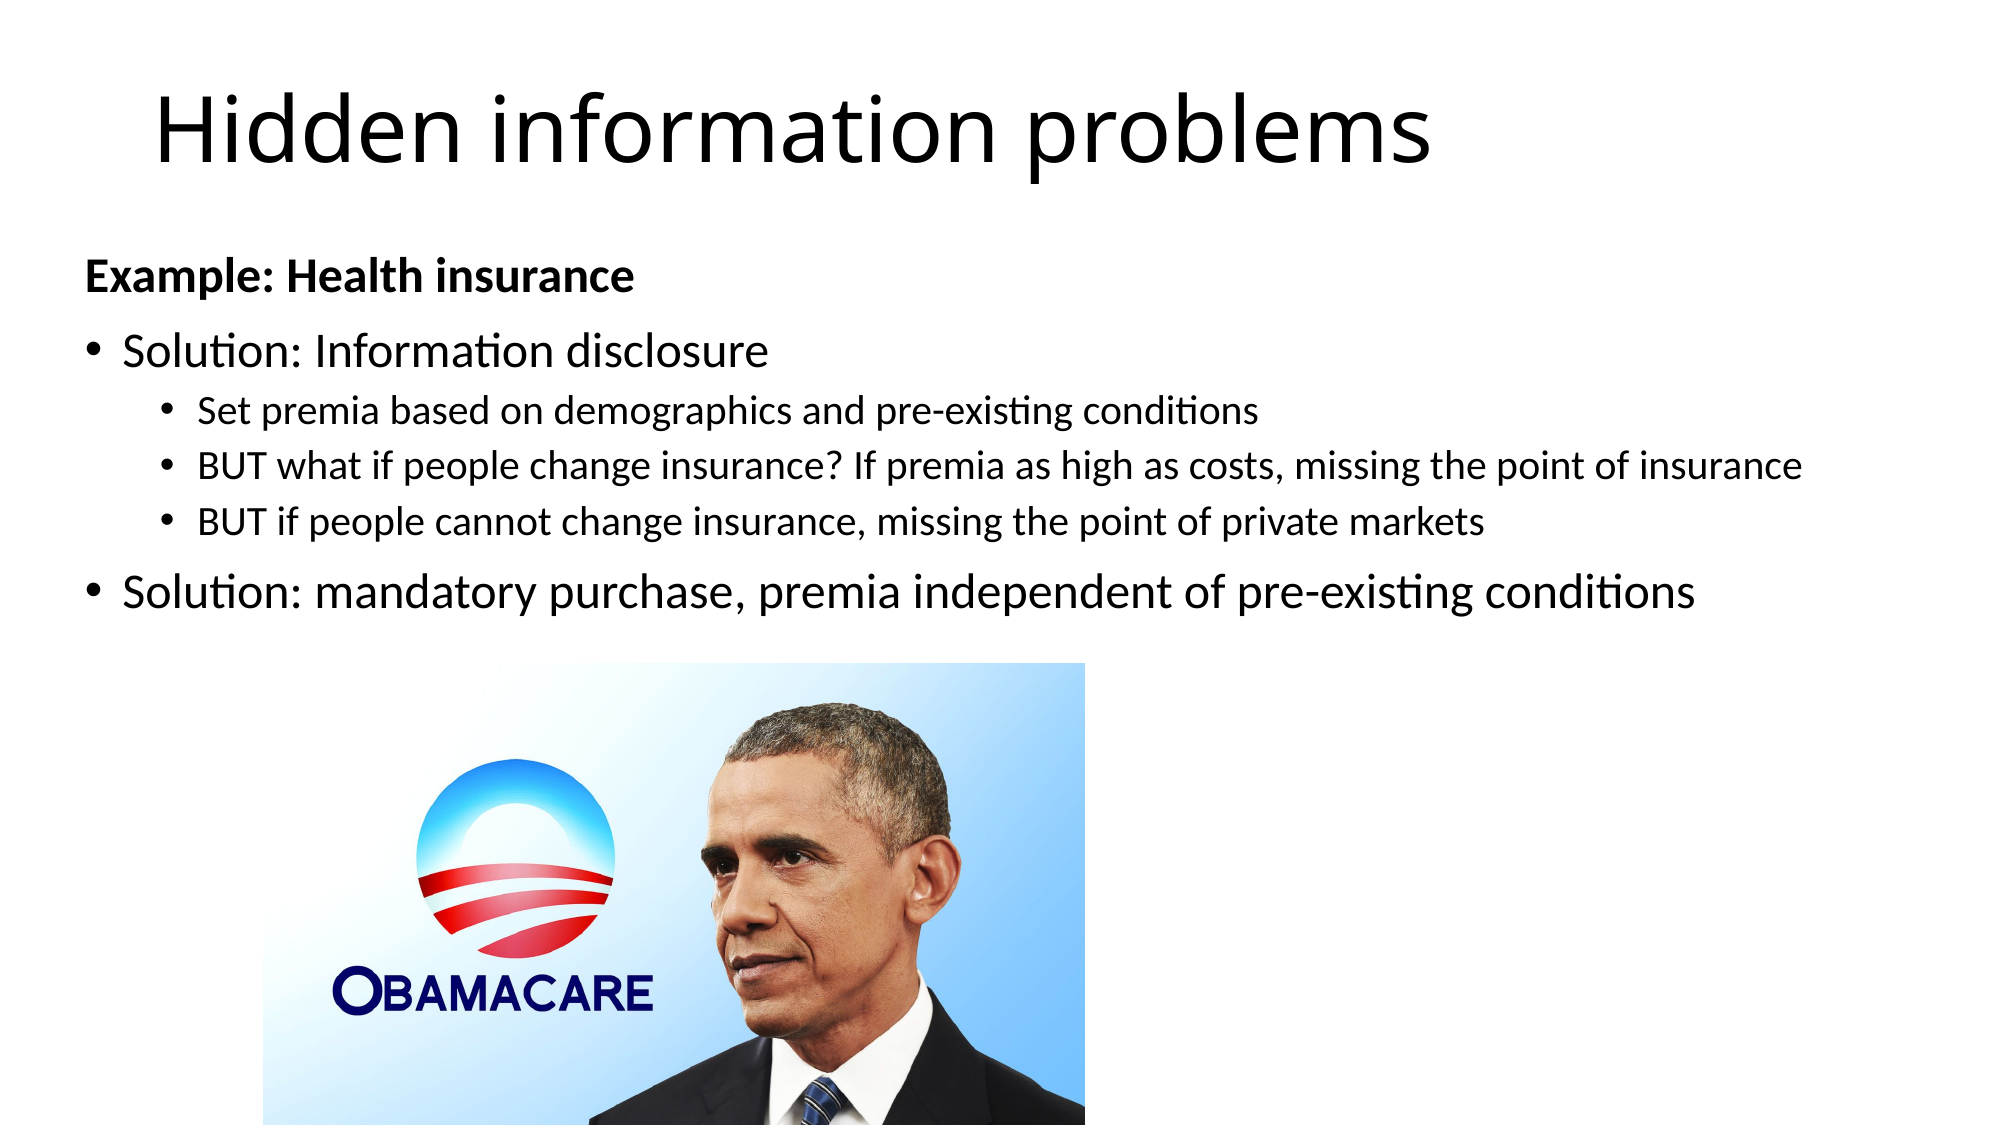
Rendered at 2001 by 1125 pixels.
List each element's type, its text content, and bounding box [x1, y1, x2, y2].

list Example: Health insurance Solution: Information disclosure Set premia based on demographics and pre-existing conditions BUT what if people change insurance? If premia as high as costs, missing the point of insurance BUT if people cannot change insurance, missing the point of private markets Solution: mandatory purchase, premia independent of pre-existing conditions [70, 241, 1959, 1017]
picture [263, 663, 1085, 1125]
title Hidden information problems [137, 24, 1863, 242]
